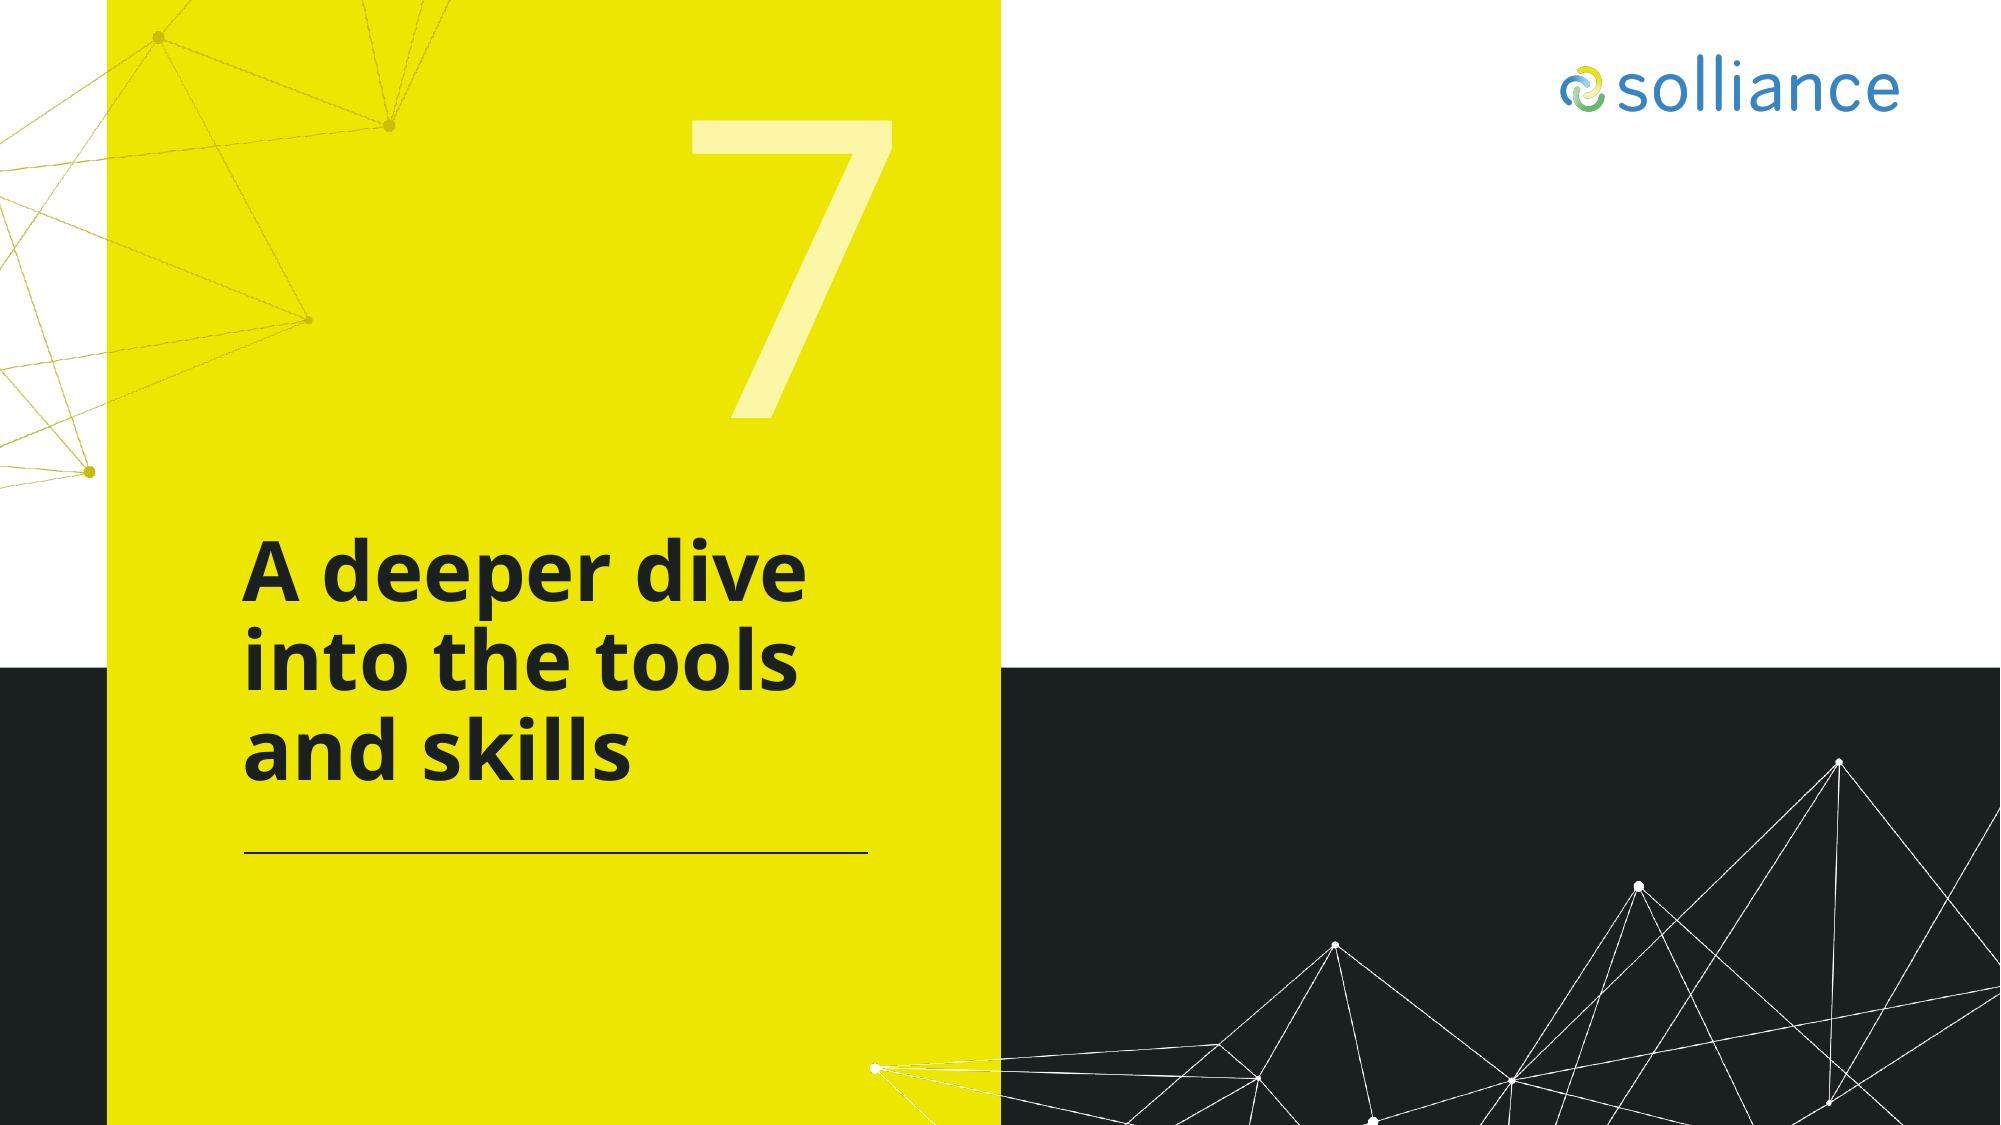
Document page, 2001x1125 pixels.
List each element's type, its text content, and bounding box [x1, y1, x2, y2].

list 7 [538, 50, 929, 478]
title A deeper dive into the tools and skills [227, 242, 874, 807]
picture [869, 668, 2000, 1125]
picture [1555, 50, 1903, 119]
picture [0, 0, 665, 813]
